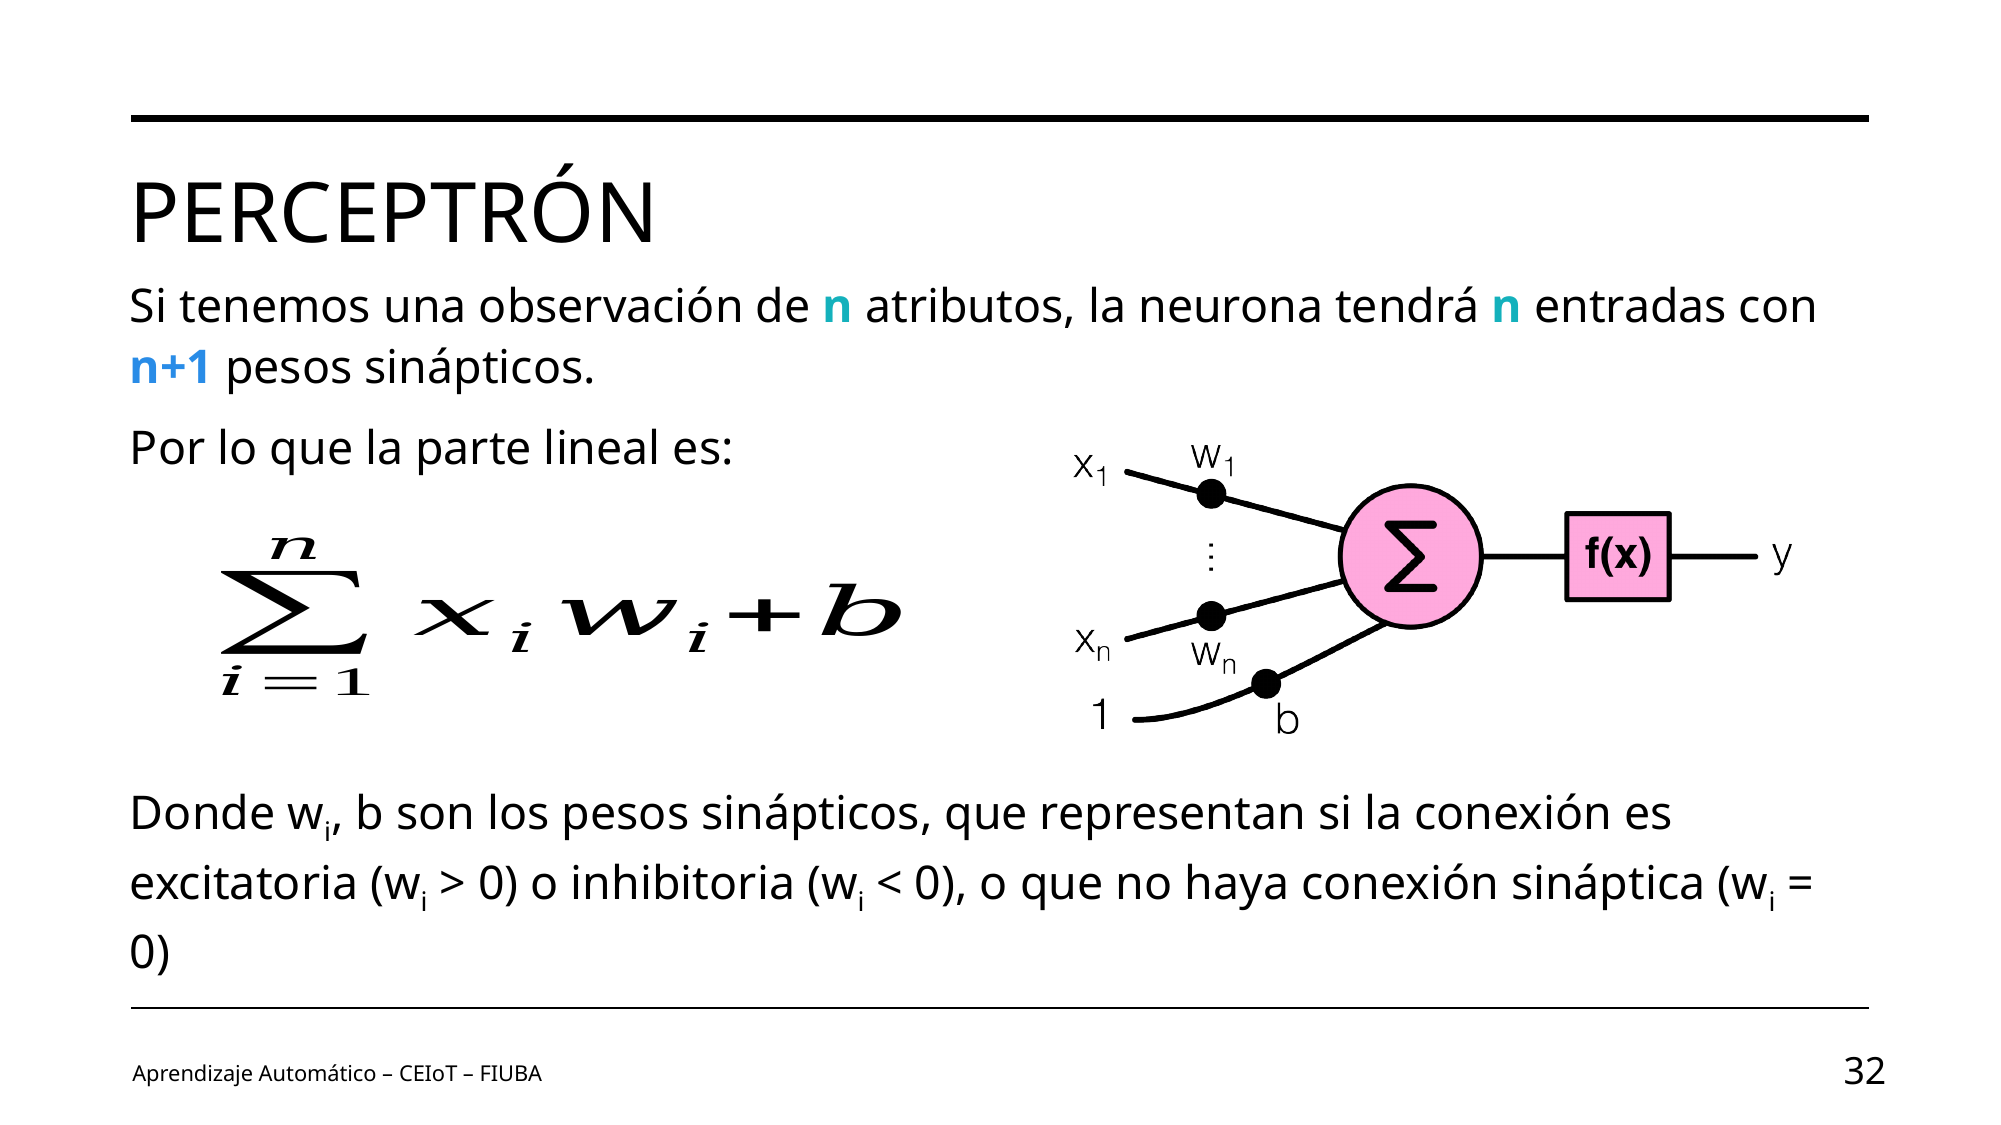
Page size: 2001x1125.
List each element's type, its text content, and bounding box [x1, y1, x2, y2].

picture [1073, 445, 1792, 734]
title Perceptrón [114, 151, 1869, 262]
slide_number 32 [1791, 1042, 1902, 1103]
footer Aprendizaje Automático – CEIoT – FIUBA [117, 1042, 862, 1103]
list Si tenemos una observación de n atributos, la neurona tendrá n entradas con n+1 pesos sinápticos. Por lo que la parte lineal es: Donde wi, b son los pesos sinápticos, que representan si la conexión es excitatoria (wi > 0) o inhibitoria (wi < 0), o que no haya conexión sináptica (wi = 0) [114, 262, 1869, 990]
